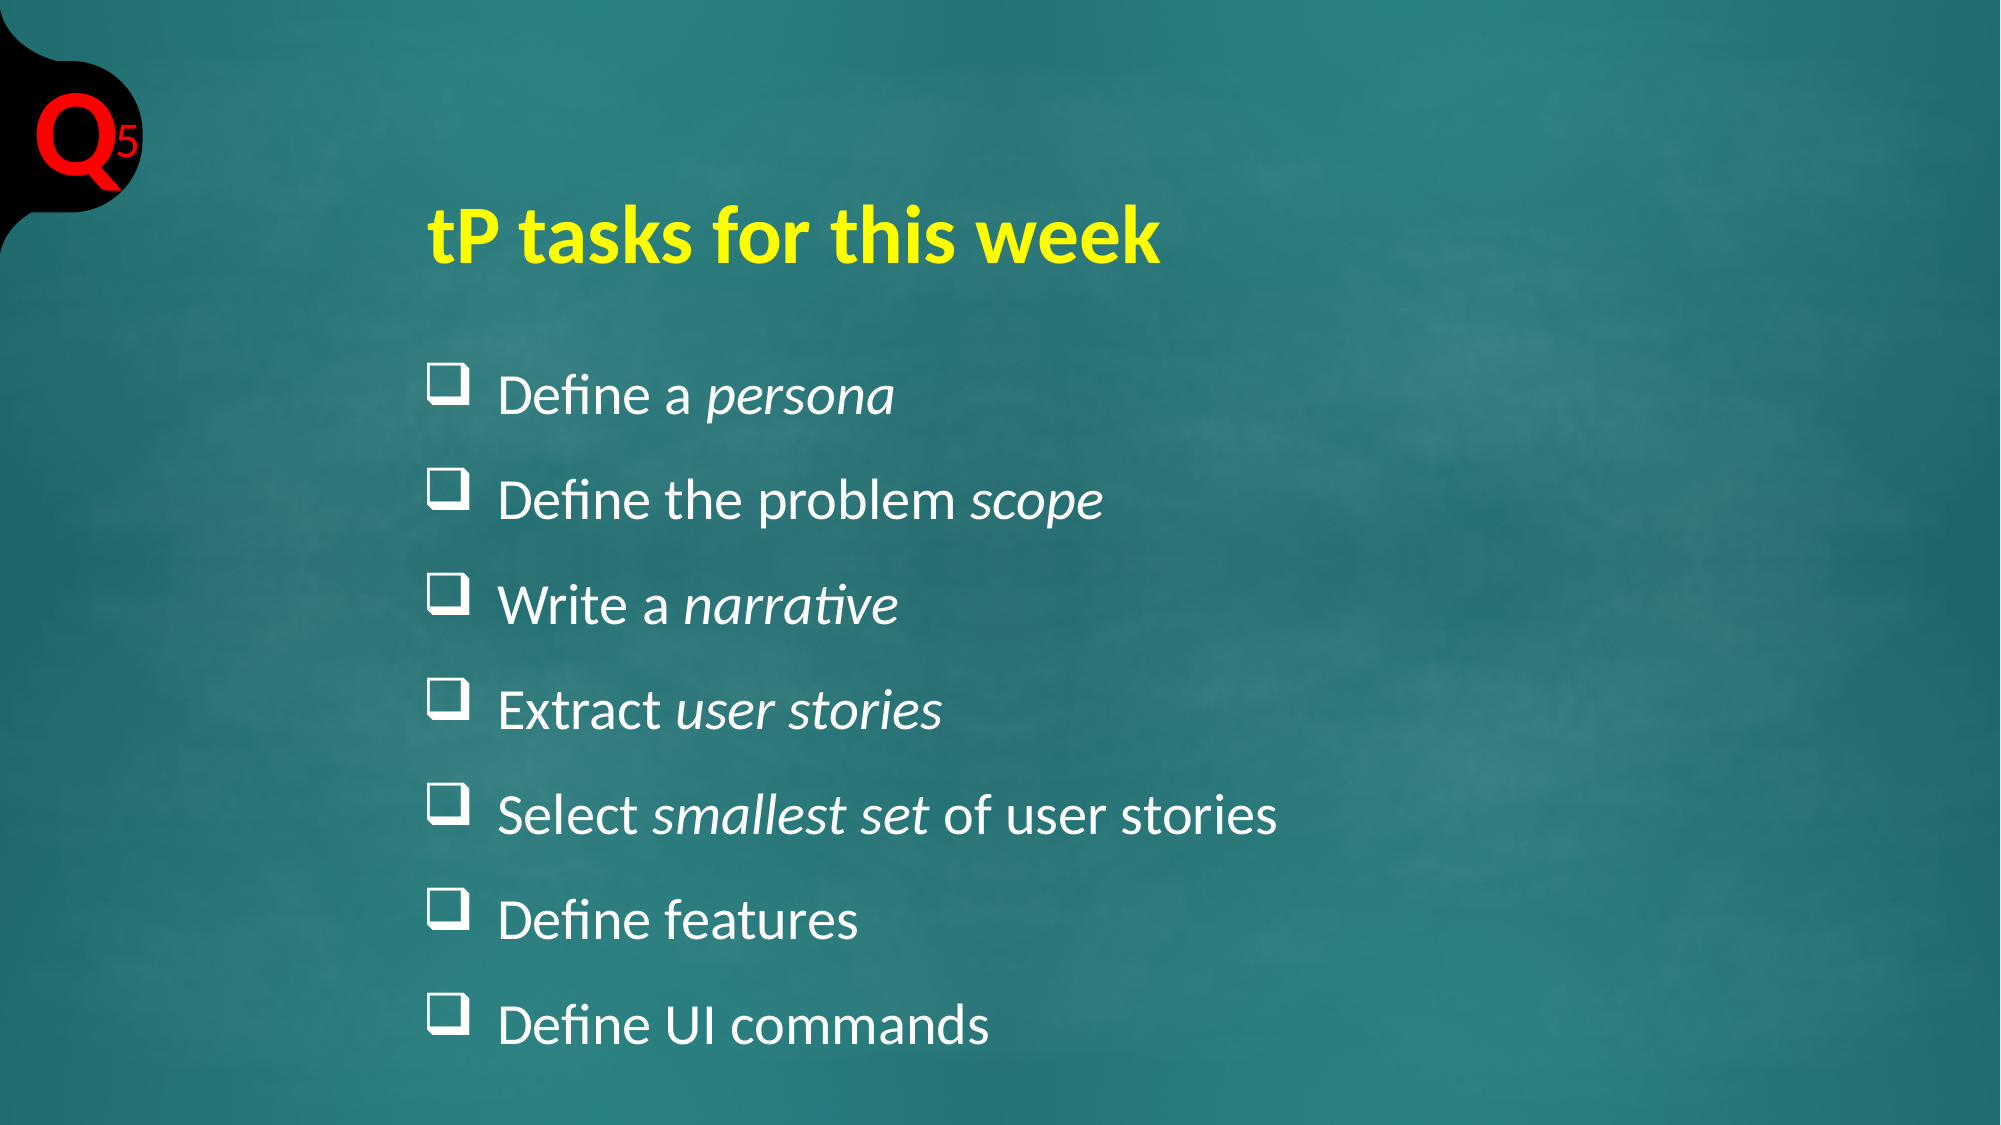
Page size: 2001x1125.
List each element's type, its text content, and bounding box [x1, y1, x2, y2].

picture [0, 0, 2001, 1125]
text_box tP tasks for this week [412, 172, 1677, 360]
text_box 5 [99, 99, 200, 175]
text_box Define a persona Define the problem scope Write a narrative Extract user stories Select smallest set of user stories Define features Define UI commands [407, 314, 1413, 1064]
